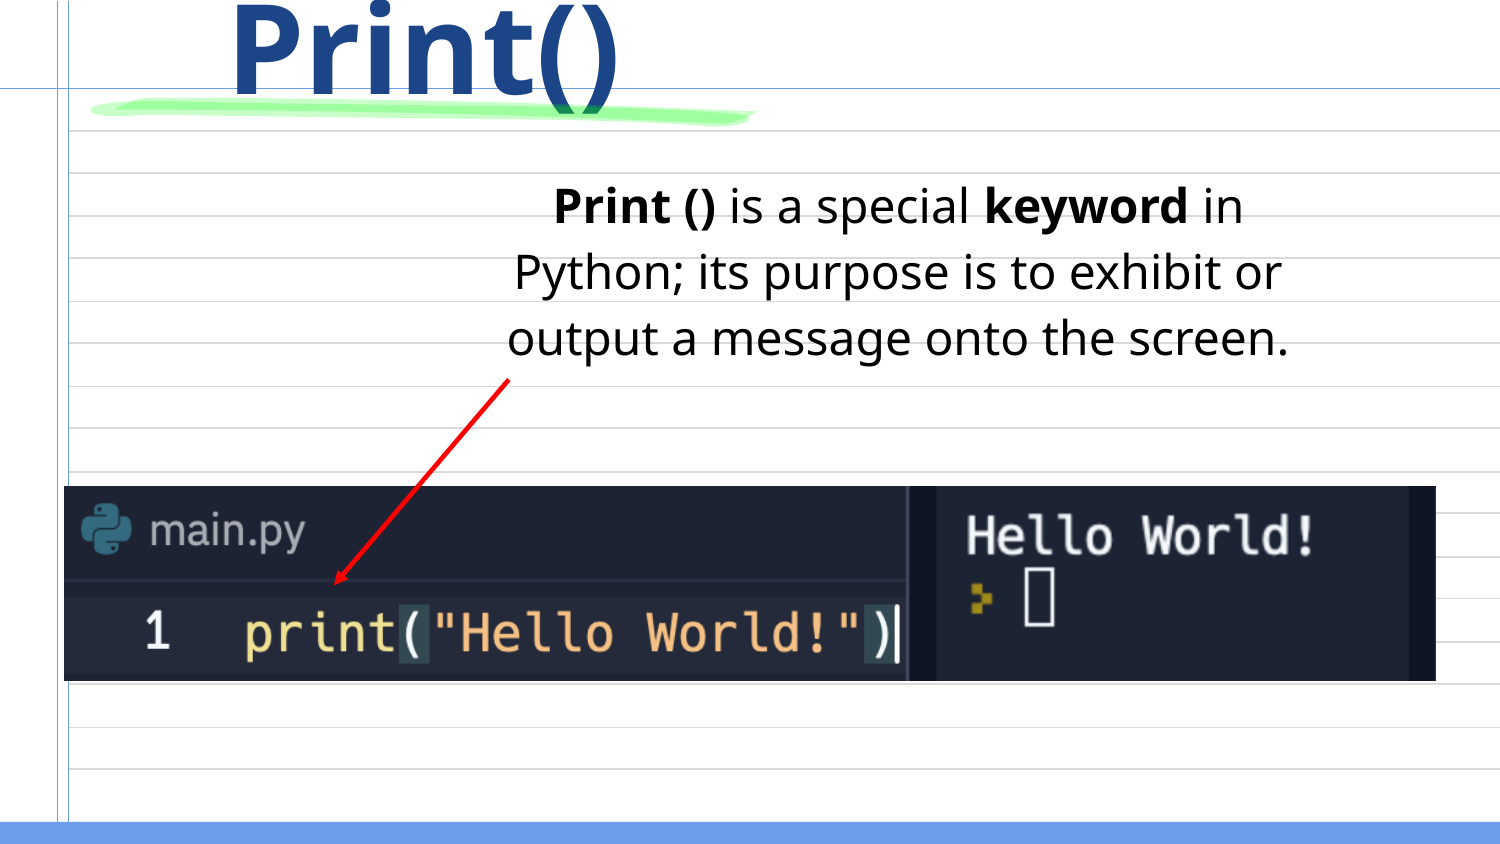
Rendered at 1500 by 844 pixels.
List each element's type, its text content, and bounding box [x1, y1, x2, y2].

picture [63, 486, 1437, 682]
title Print() [53, 0, 795, 94]
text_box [333, 379, 510, 586]
list Print () is a special keyword in Python; its purpose is to exhibit or output a message onto the screen. [484, 152, 1313, 428]
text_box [88, 97, 767, 127]
